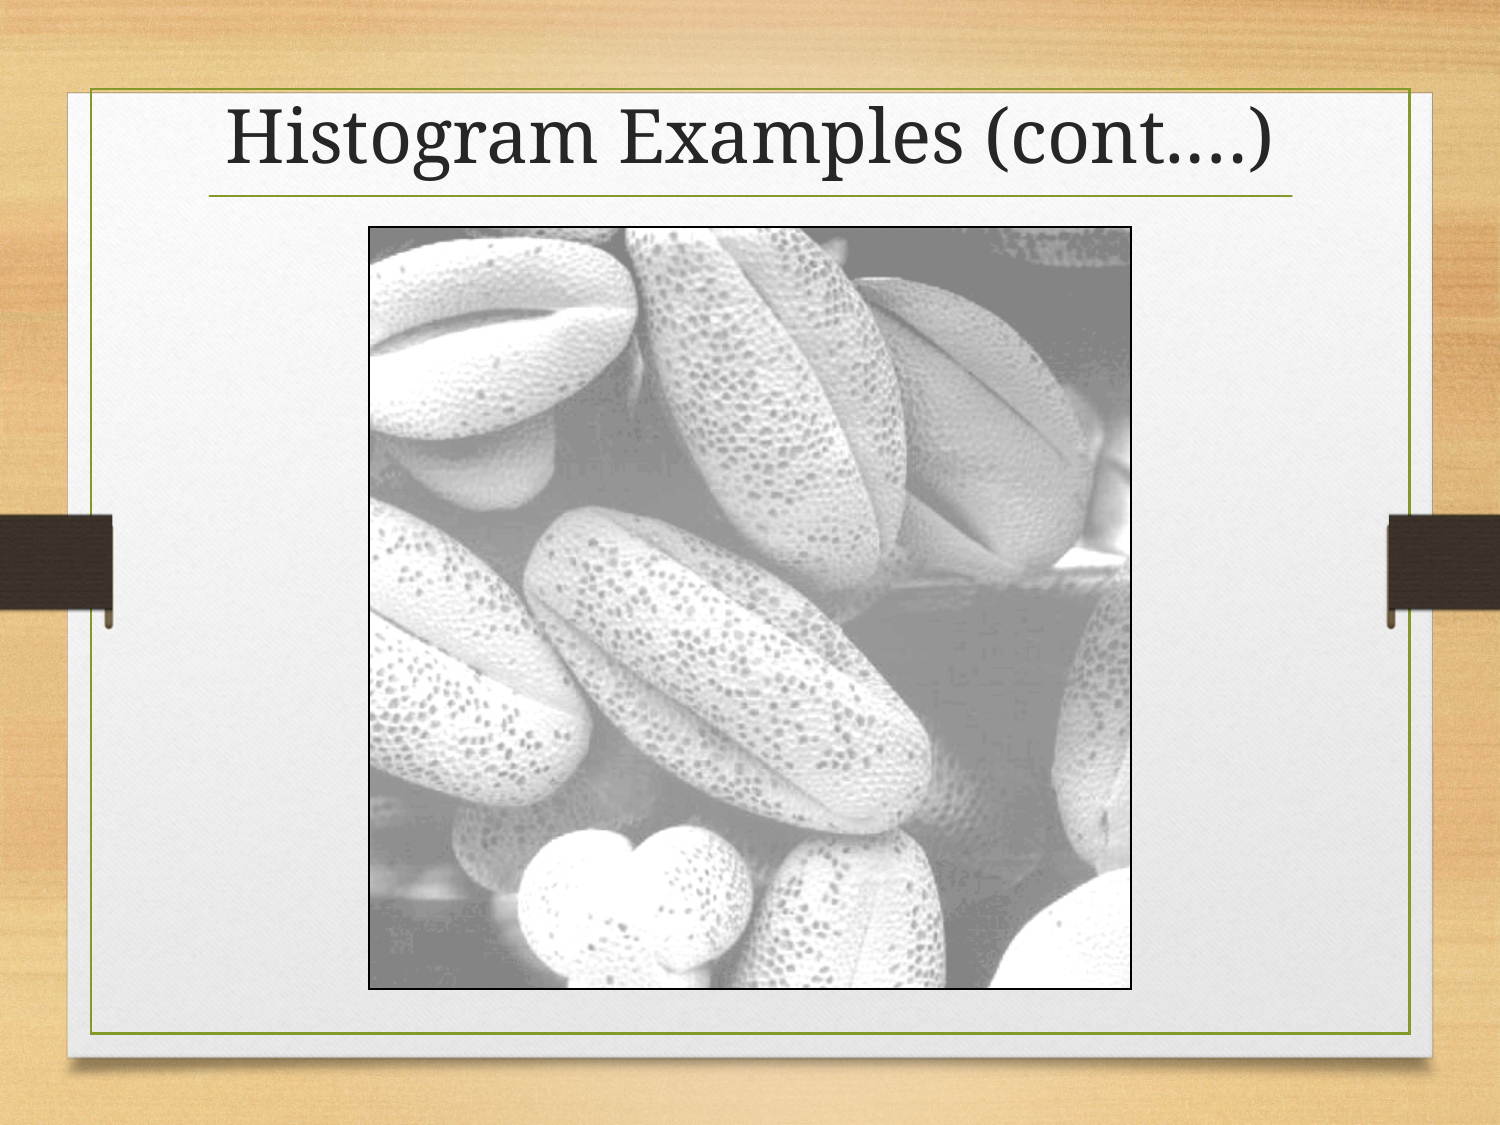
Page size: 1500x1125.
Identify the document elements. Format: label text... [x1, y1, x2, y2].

title Histogram Examples (cont.…) [192, 77, 1309, 191]
picture [0, 0, 1500, 1125]
